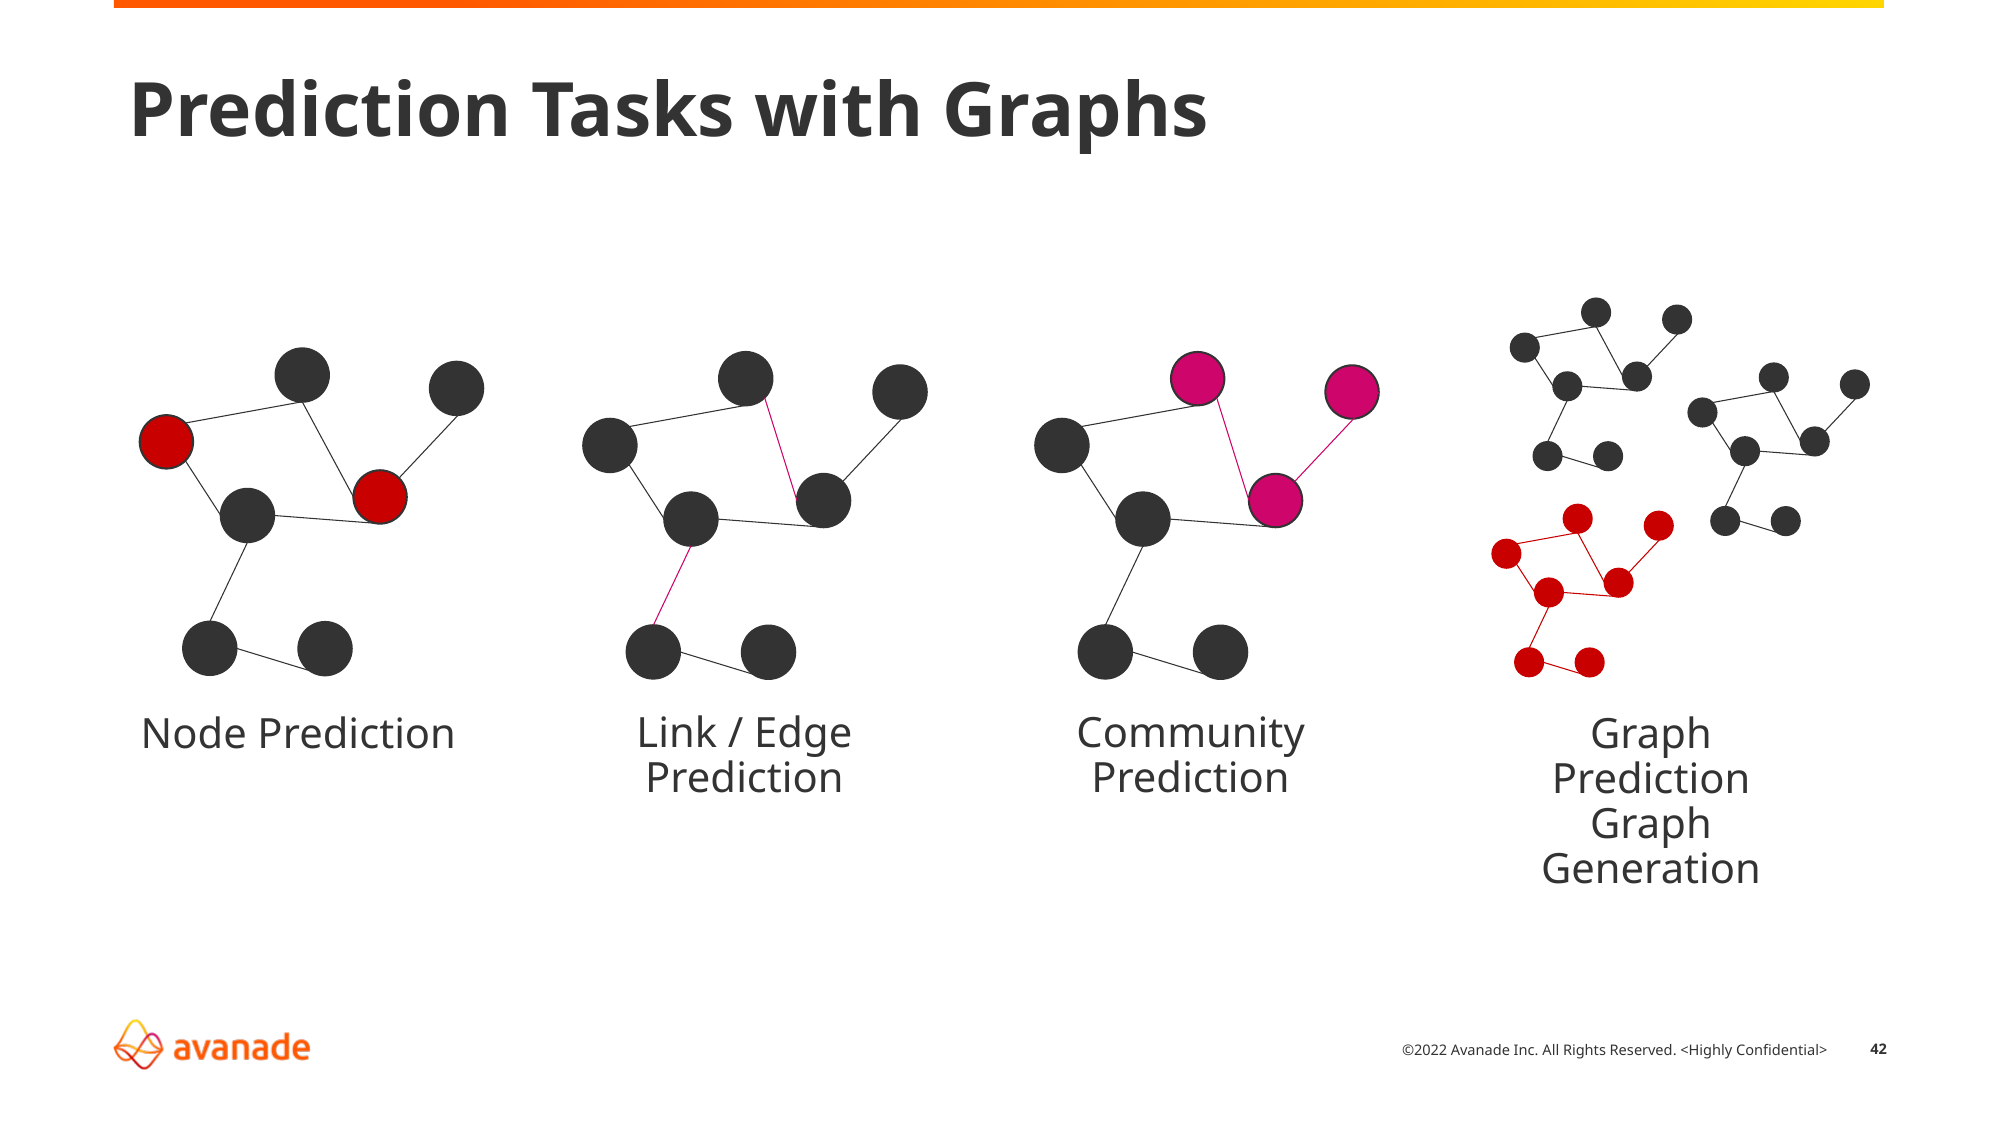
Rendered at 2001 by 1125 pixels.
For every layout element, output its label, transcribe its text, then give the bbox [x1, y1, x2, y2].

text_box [1035, 351, 1379, 679]
text_box Node Prediction [118, 704, 479, 776]
text_box Link / Edge Prediction [564, 703, 925, 776]
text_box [1688, 363, 1869, 536]
title Prediction Tasks with Graphs [113, 64, 1883, 228]
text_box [139, 348, 484, 676]
text_box Graph Prediction Graph Generation [1471, 704, 1831, 776]
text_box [1510, 298, 1692, 471]
picture [93, 999, 339, 1090]
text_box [1492, 504, 1673, 677]
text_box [583, 351, 927, 679]
text_box Community Prediction [1010, 703, 1371, 776]
